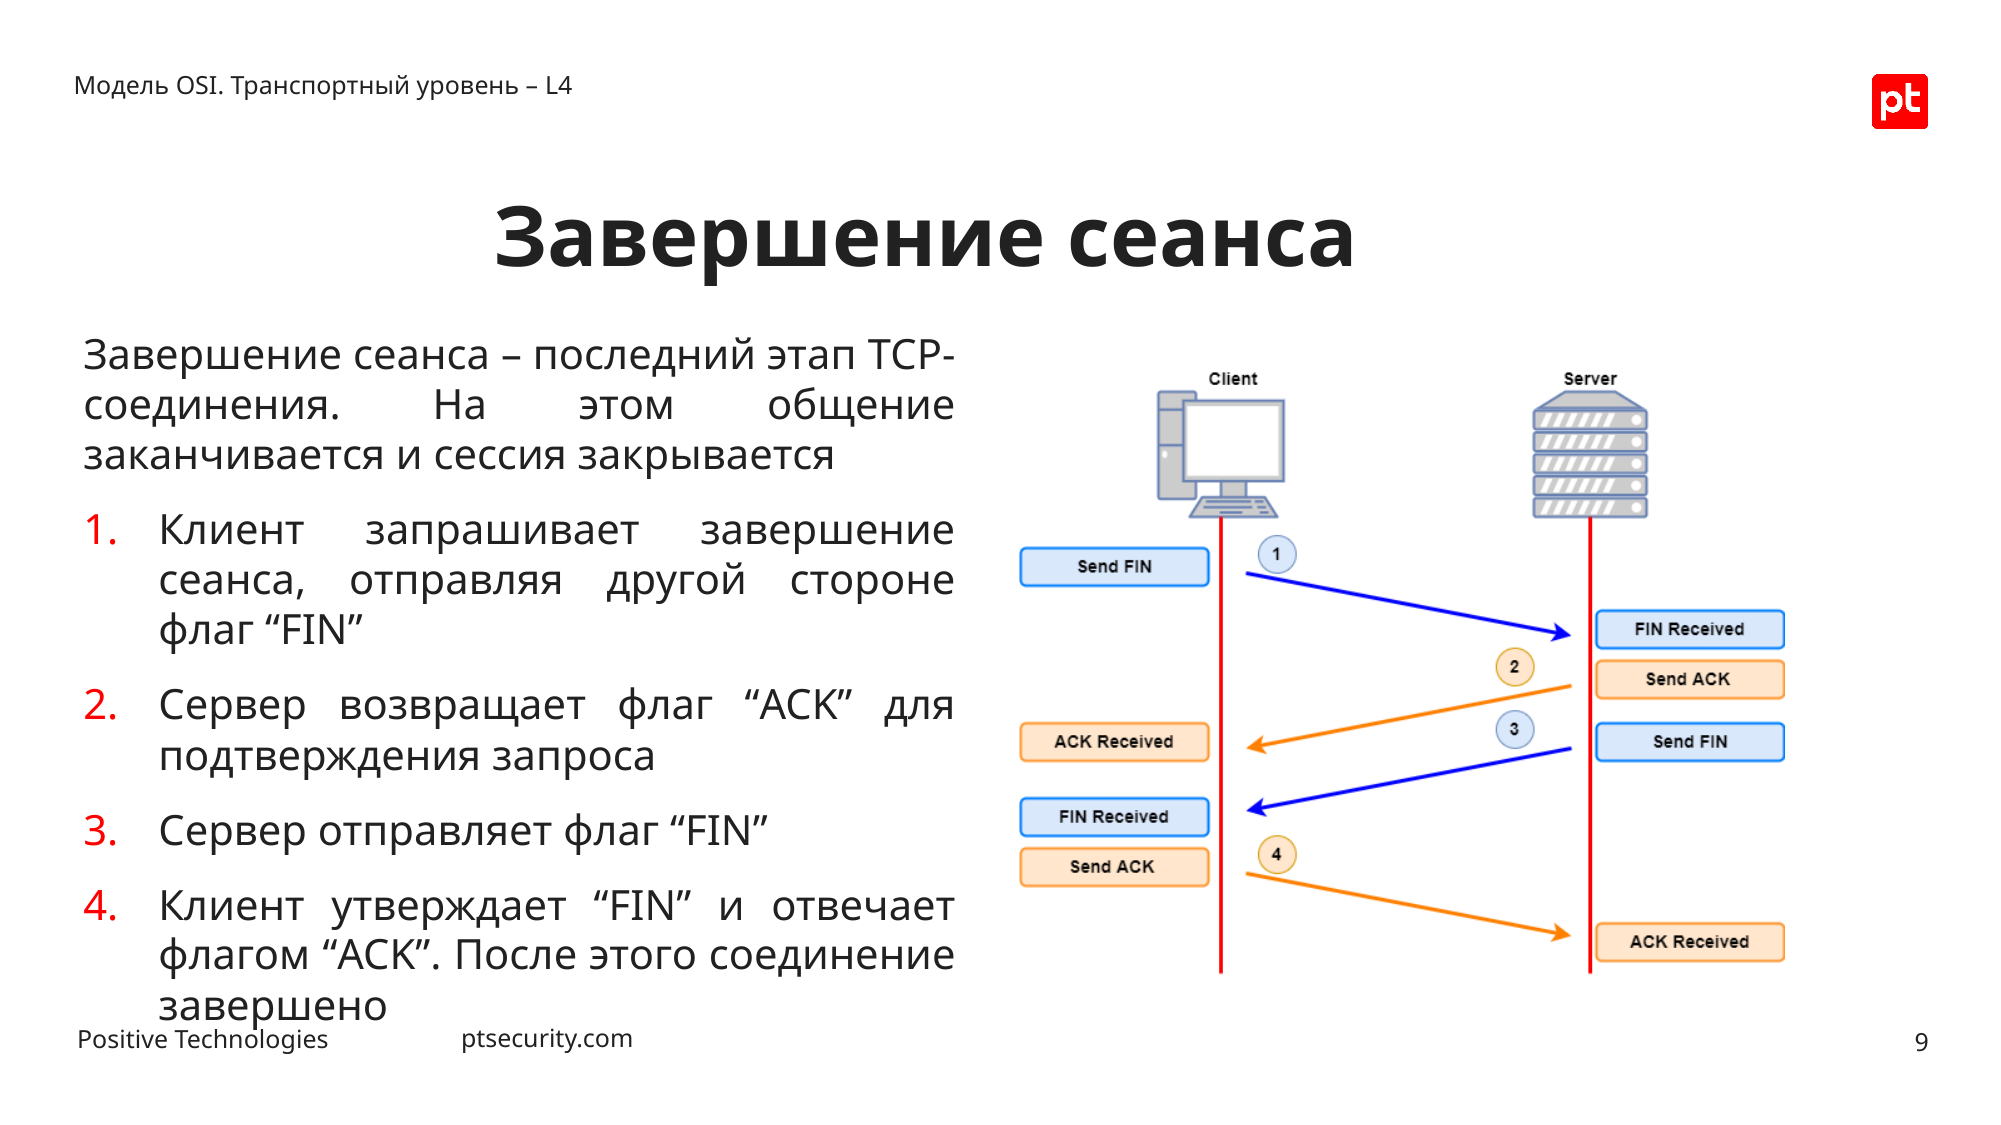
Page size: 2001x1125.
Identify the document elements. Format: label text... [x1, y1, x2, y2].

slide_number 9 [1608, 1013, 1944, 1074]
picture [1019, 360, 1785, 978]
picture [1872, 74, 1928, 129]
list Завершение сеанса – последний этап TCP-соединения. На этом общение заканчивается и сессия закрывается Клиент запрашивает завершение сеанса, отправляя другой стороне флаг “FIN” Сервер возвращает флаг “ACK” для подтверждения запроса Сервер отправляет флаг “FIN” Клиент утверждает “FIN” и отвечает флагом “ACK”. После этого соединение завершено [68, 320, 971, 941]
title Завершение сеанса [478, 175, 1441, 356]
list Модель OSI. Транспортный уровень – L4 [58, 54, 1609, 115]
